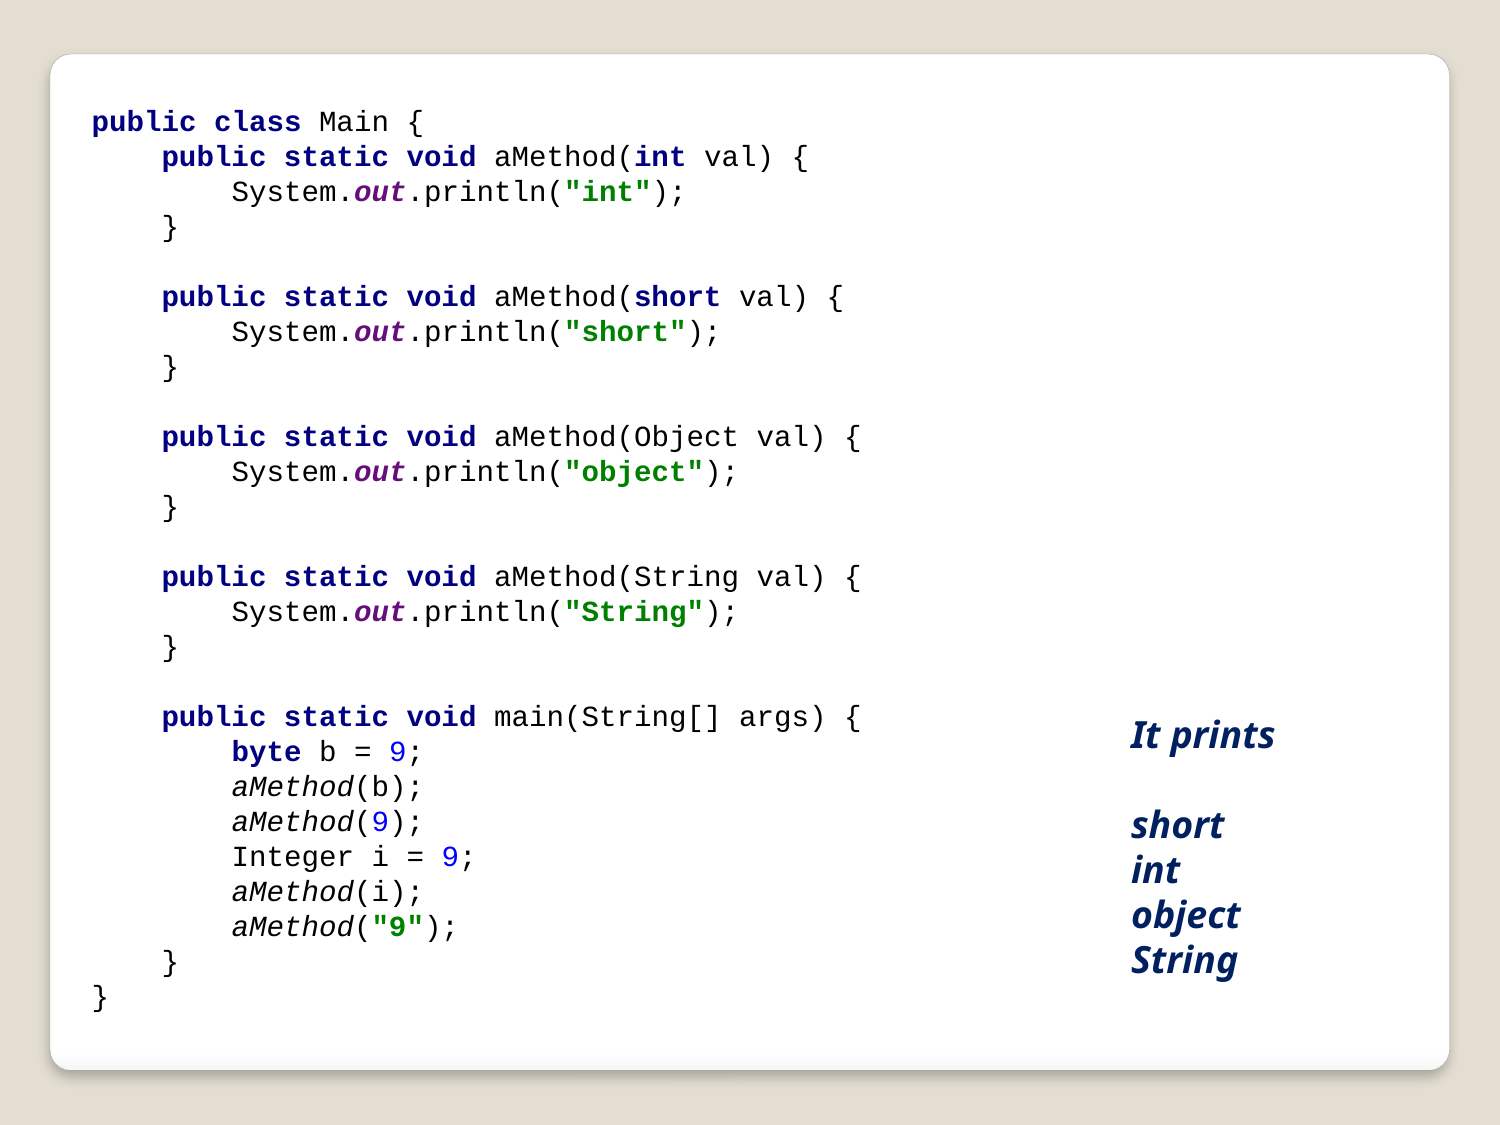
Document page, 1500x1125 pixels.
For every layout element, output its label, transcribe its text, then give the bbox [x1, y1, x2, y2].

text_box It prints short int object String [1116, 704, 1412, 989]
text_box public class Main { public static void aMethod(int val) { System.out.println("int"); } public static void aMethod(short val) { System.out.println("short"); } public static void aMethod(Object val) { System.out.println("object"); } public static void aMethod(String val) { System.out.println("String"); } public static void main(String[] args) { byte b = 9; aMethod(b); aMethod(9); Integer i = 9; aMethod(i); aMethod("9"); } } [76, 95, 1294, 1055]
